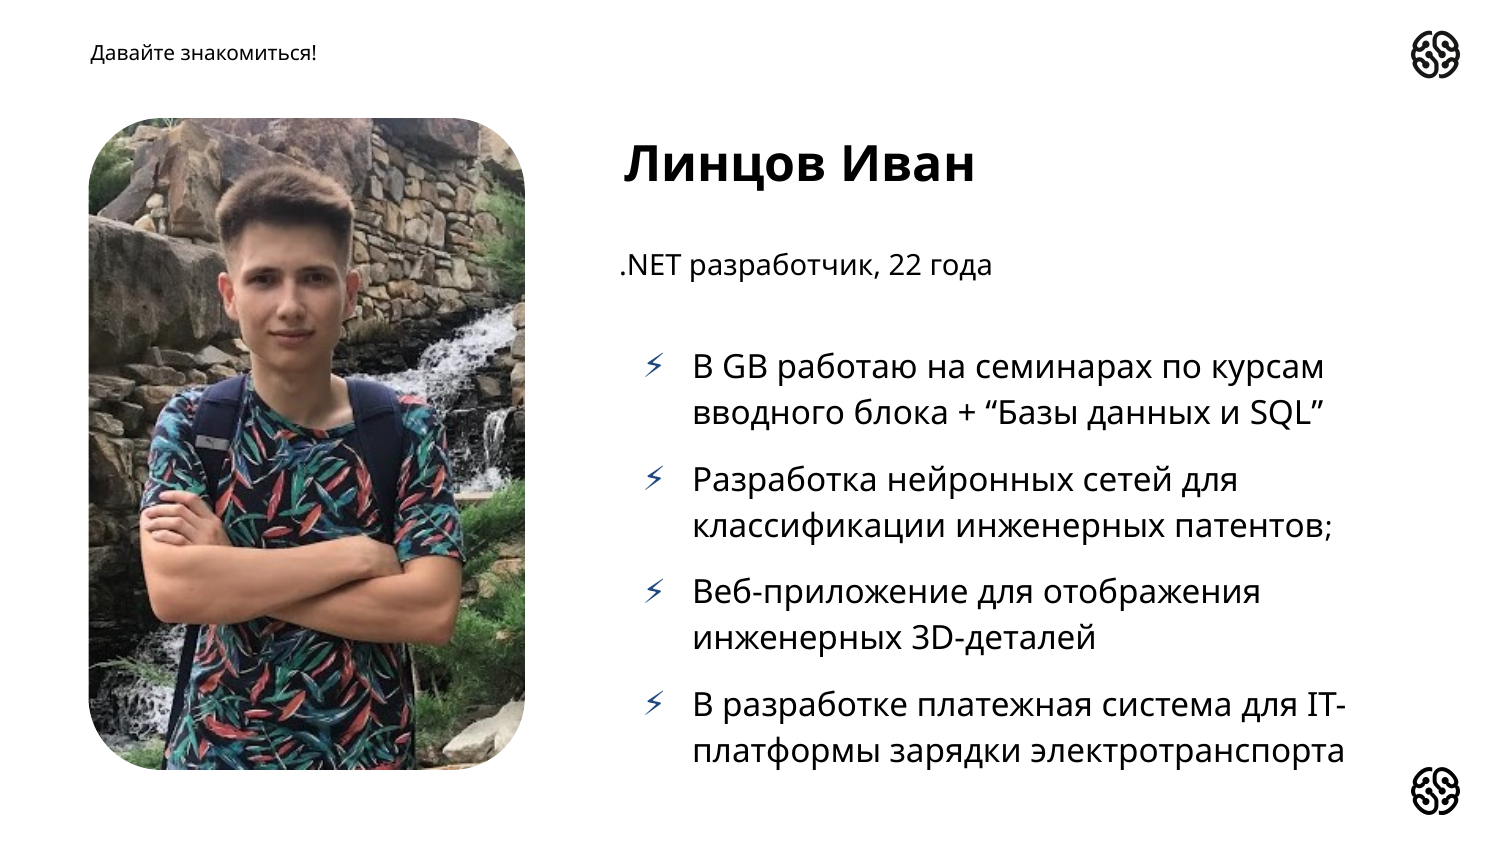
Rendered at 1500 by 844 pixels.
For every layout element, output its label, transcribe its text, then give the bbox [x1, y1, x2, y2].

title Линцов Иван [624, 141, 1412, 282]
list В GB работаю на семинарах по курсам вводного блока + “Базы данных и SQL” Разработка нейронных сетей для классификации инженерных патентов; Веб-приложение для отображения инженерных 3D-деталей В разработке платежная система для IT-платформы зарядки электротранспорта [627, 324, 1408, 833]
subtitle Давайте знакомиться! [88, 24, 1066, 84]
picture [88, 117, 526, 771]
picture [1411, 767, 1460, 815]
picture [1411, 30, 1460, 79]
text_box .NET разработчик, 22 года [604, 225, 1080, 296]
